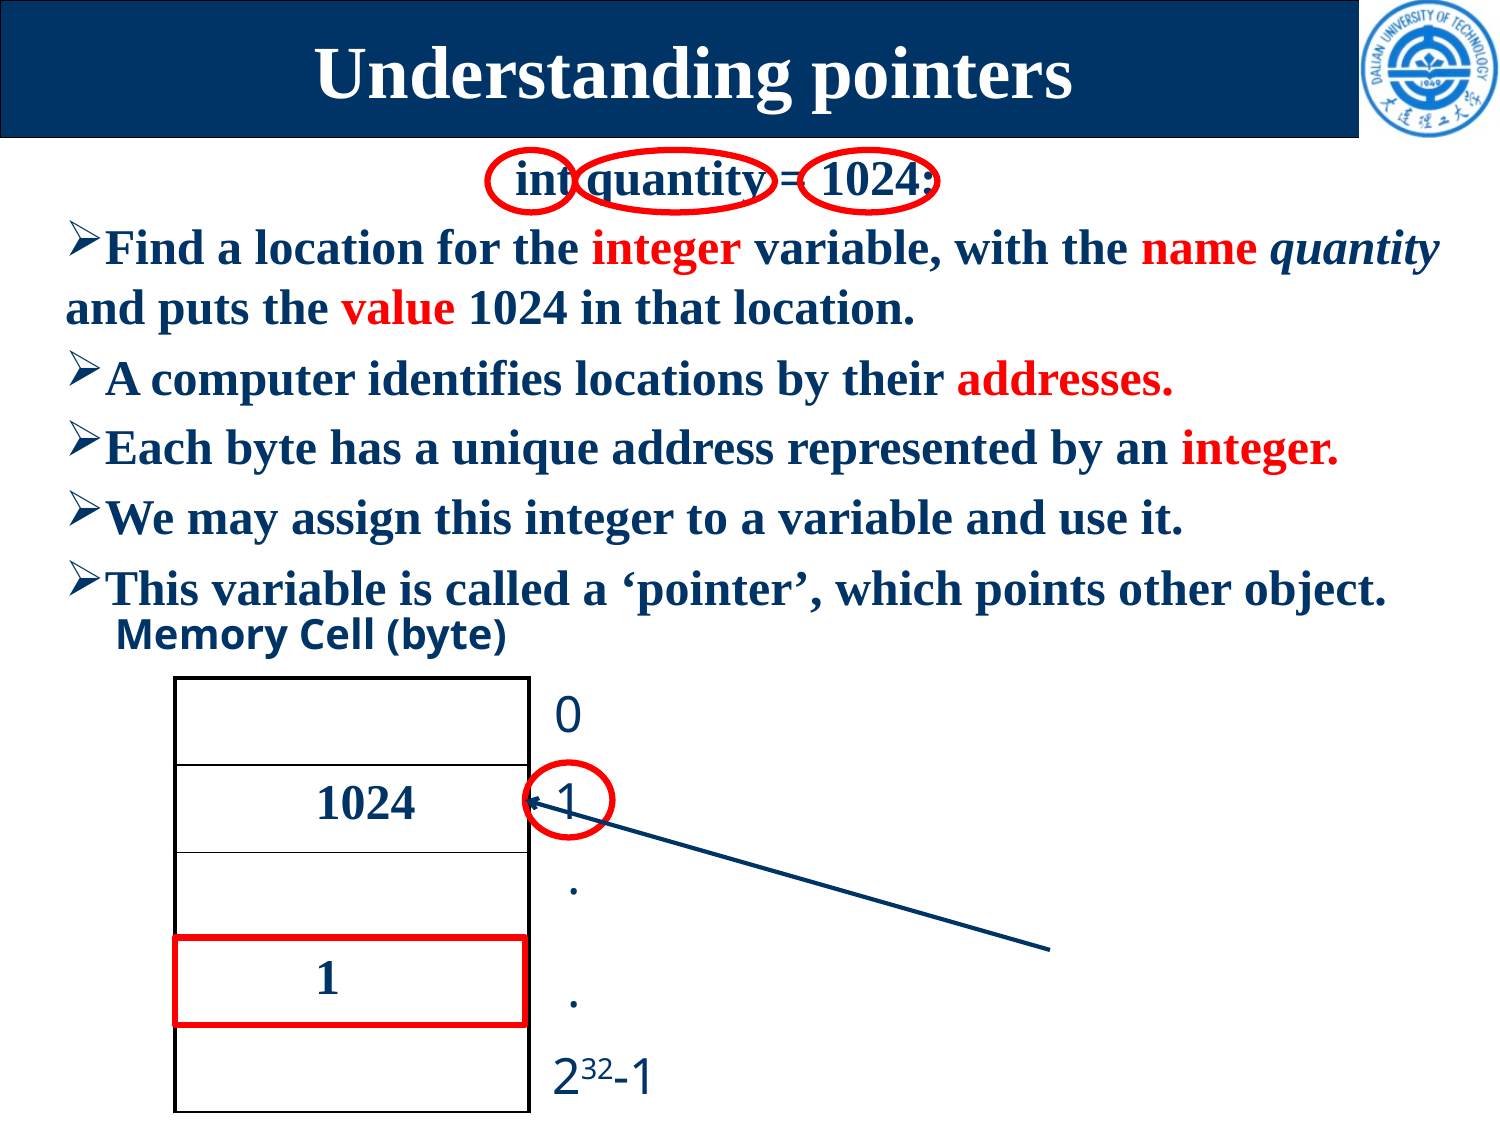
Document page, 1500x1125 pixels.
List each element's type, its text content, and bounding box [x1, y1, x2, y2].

text_box . [552, 960, 596, 1025]
text_box 232-1 [537, 1037, 727, 1113]
text_box 1024 [300, 762, 431, 838]
text_box [575, 149, 776, 213]
text_box 0 [539, 674, 598, 750]
picture [1359, 0, 1500, 138]
title Understanding pointers [37, 12, 1350, 125]
table_cell [177, 1026, 527, 1111]
text_box [487, 149, 575, 213]
text_box [799, 149, 938, 213]
text_box 1 [539, 762, 561, 771]
text_box [525, 762, 613, 799]
text_box 1 [576, 762, 598, 771]
table_cell [177, 853, 519, 937]
text_box Memory Cell (byte) [99, 600, 663, 665]
table_header [177, 680, 527, 764]
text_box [524, 799, 1051, 951]
list int quantity = 1024; Find a location for the integer variable, with the name quantity and puts the value 1024 in that location. A computer identifies locations by their addresses. Each byte has a unique address represented by an integer. We may assign this integer to a variable and use it. This variable is called a ‘pointer’, which points other object. [50, 137, 1463, 1063]
table_cell [177, 766, 527, 852]
text_box [174, 937, 525, 1025]
